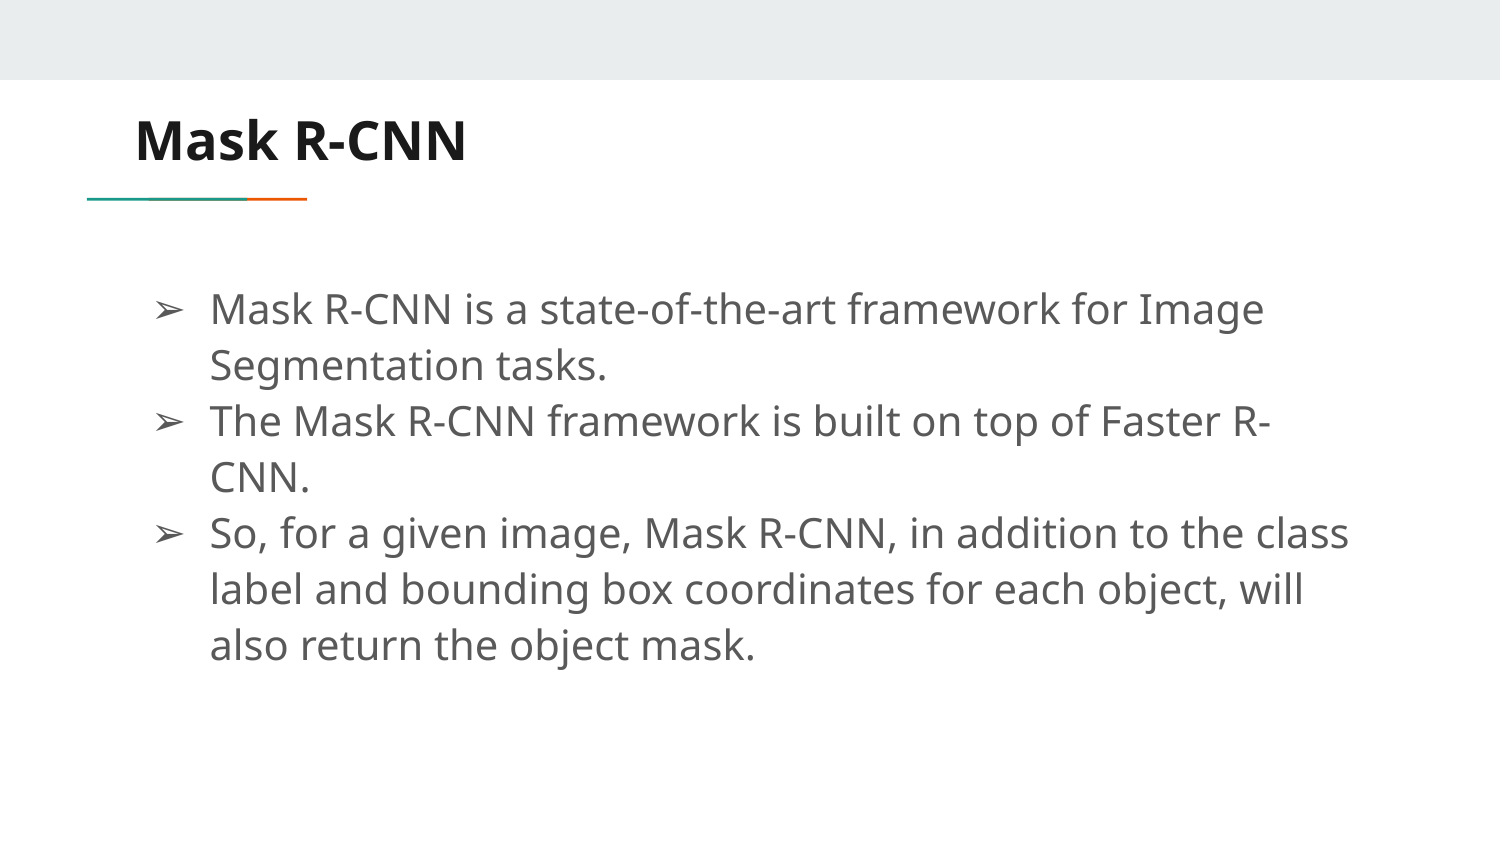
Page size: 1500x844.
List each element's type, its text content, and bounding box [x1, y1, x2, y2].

title Mask R-CNN [119, 91, 1381, 180]
list Mask R-CNN is a state-of-the-art framework for Image Segmentation tasks. The Mask R-CNN framework is built on top of Faster R-CNN. So, for a given image, Mask R-CNN, in addition to the class label and bounding box coordinates for each object, will also return the object mask. [119, 261, 1381, 633]
